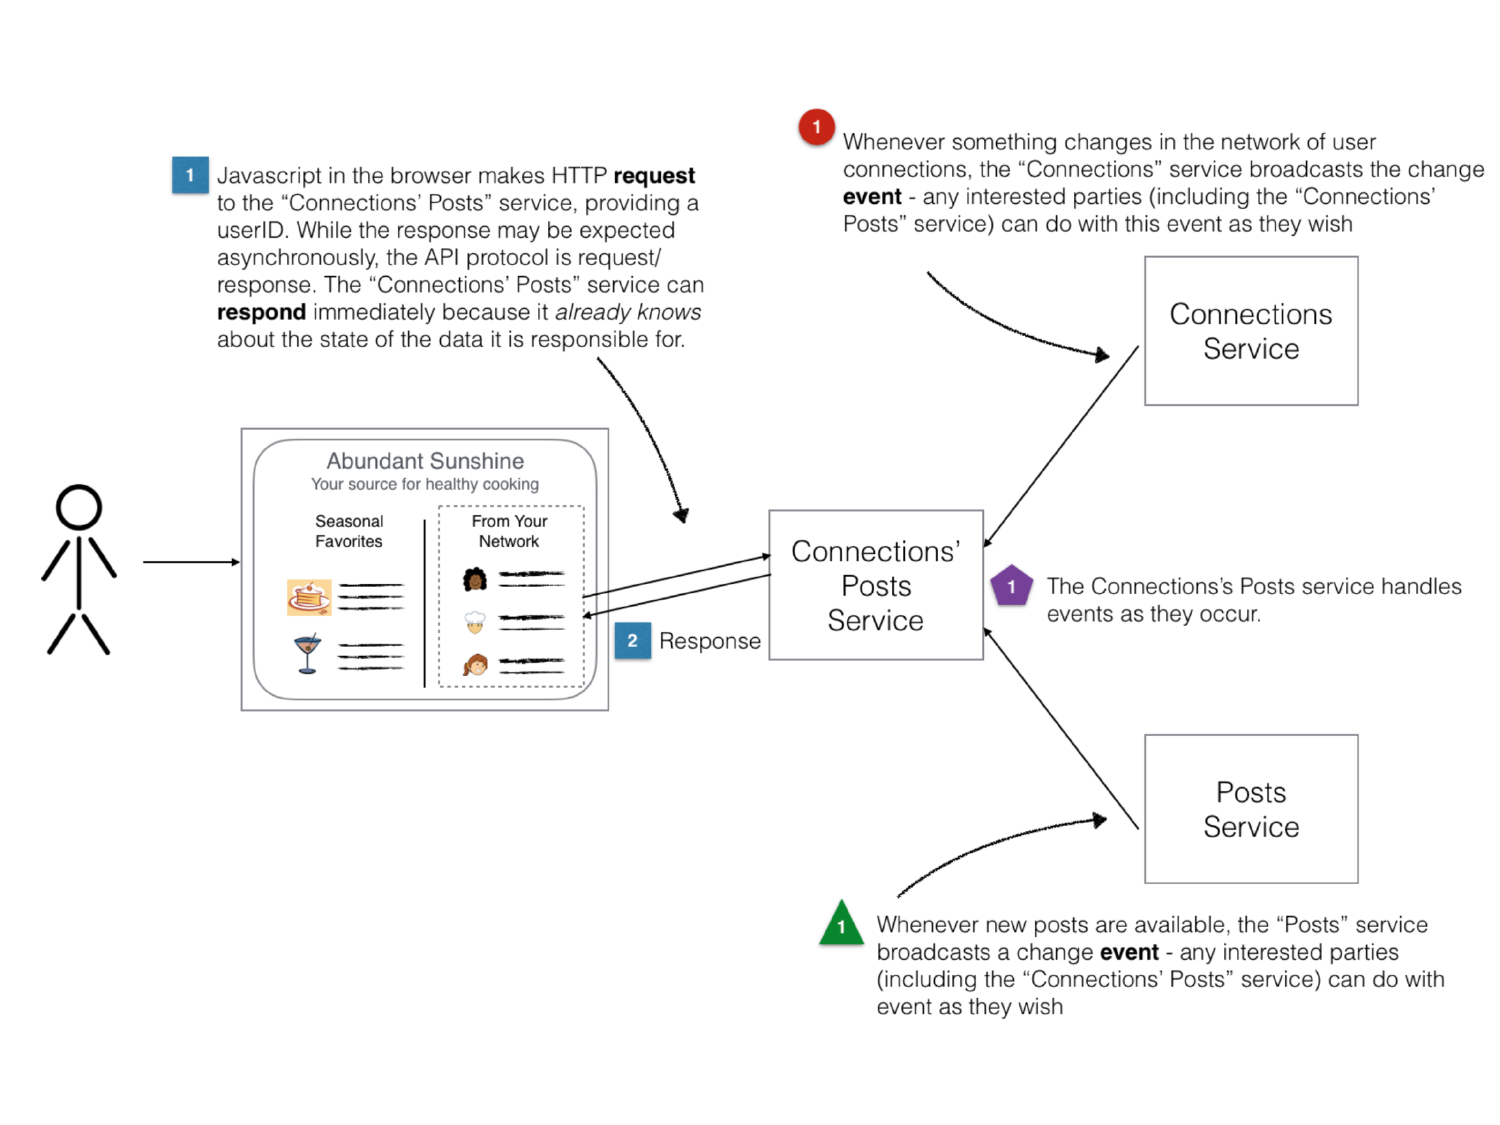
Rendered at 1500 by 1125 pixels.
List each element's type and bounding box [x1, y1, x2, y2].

picture [0, 95, 1500, 1030]
